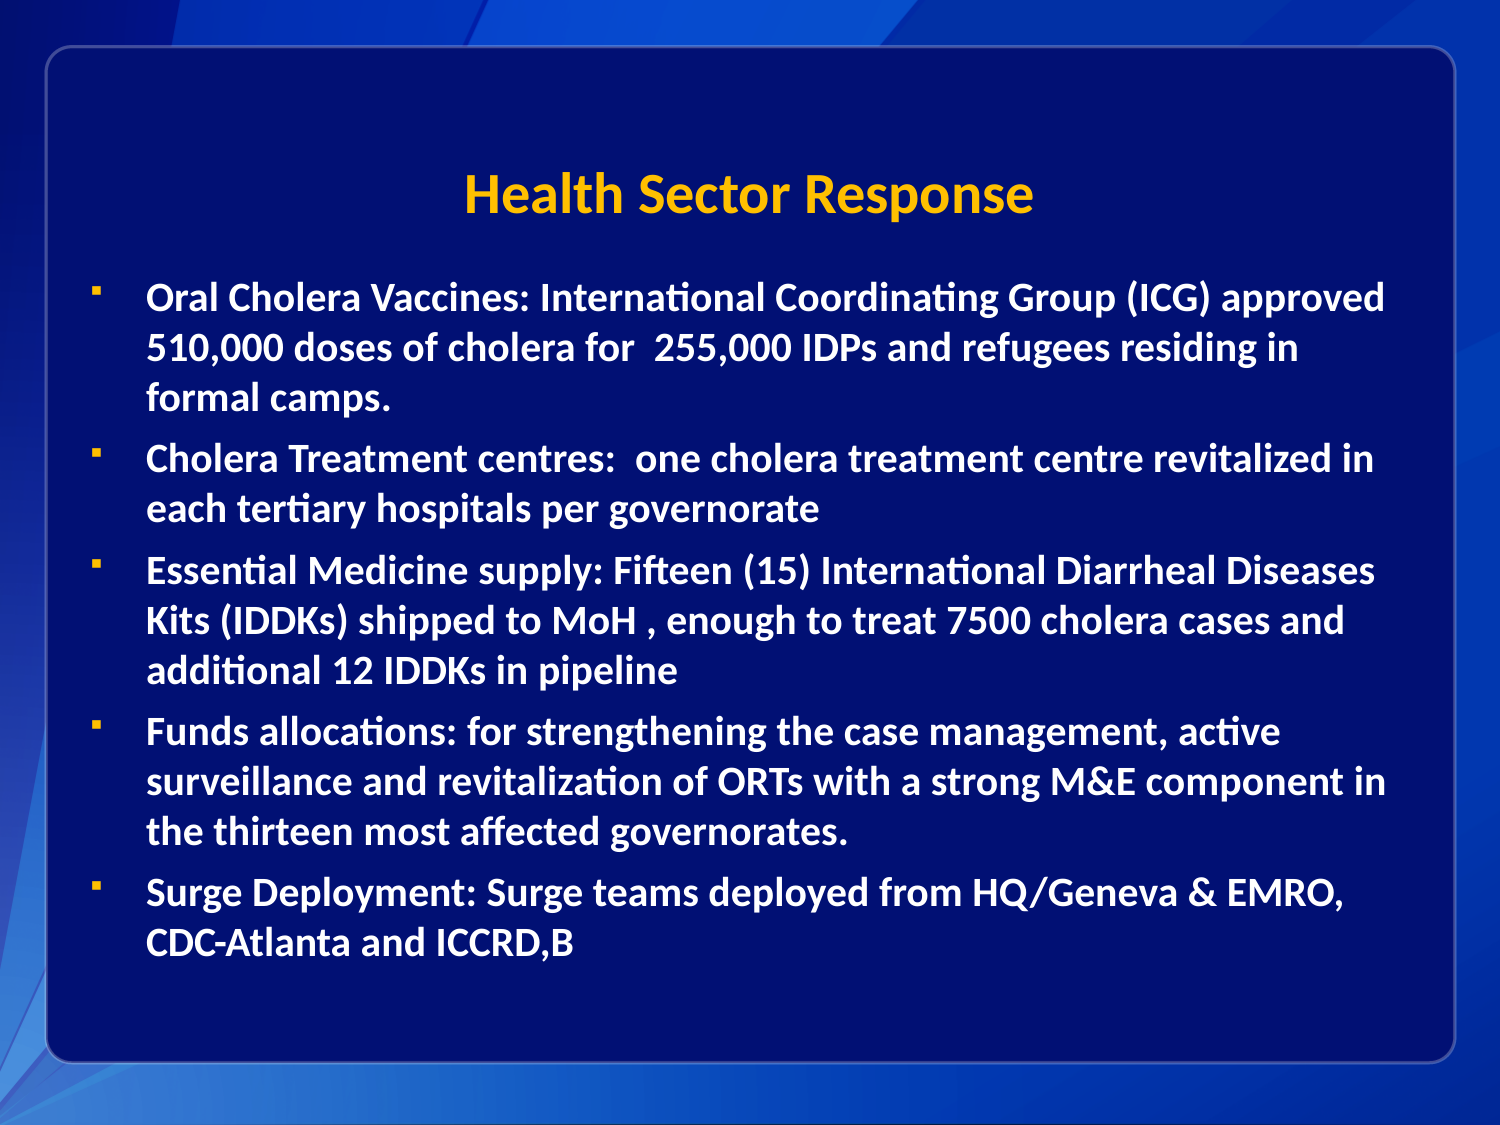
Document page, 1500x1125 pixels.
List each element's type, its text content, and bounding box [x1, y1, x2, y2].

title Health Sector Response [75, 45, 1425, 233]
picture [0, 0, 1500, 1125]
list Oral Cholera Vaccines: International Coordinating Group (ICG) approved 510,000 doses of cholera for 255,000 IDPs and refugees residing in formal camps. Cholera Treatment centres: one cholera treatment centre revitalized in each tertiary hospitals per governorate Essential Medicine supply: Fifteen (15) International Diarrheal Diseases Kits (IDDKs) shipped to MoH , enough to treat 7500 cholera cases and additional 12 IDDKs in pipeline Funds allocations: for strengthening the case management, active surveillance and revitalization of ORTs with a strong M&E component in the thirteen most affected governorates. Surge Deployment: Surge teams deployed from HQ/Geneva & EMRO, CDC-Atlanta and ICCRD,B [75, 262, 1425, 950]
